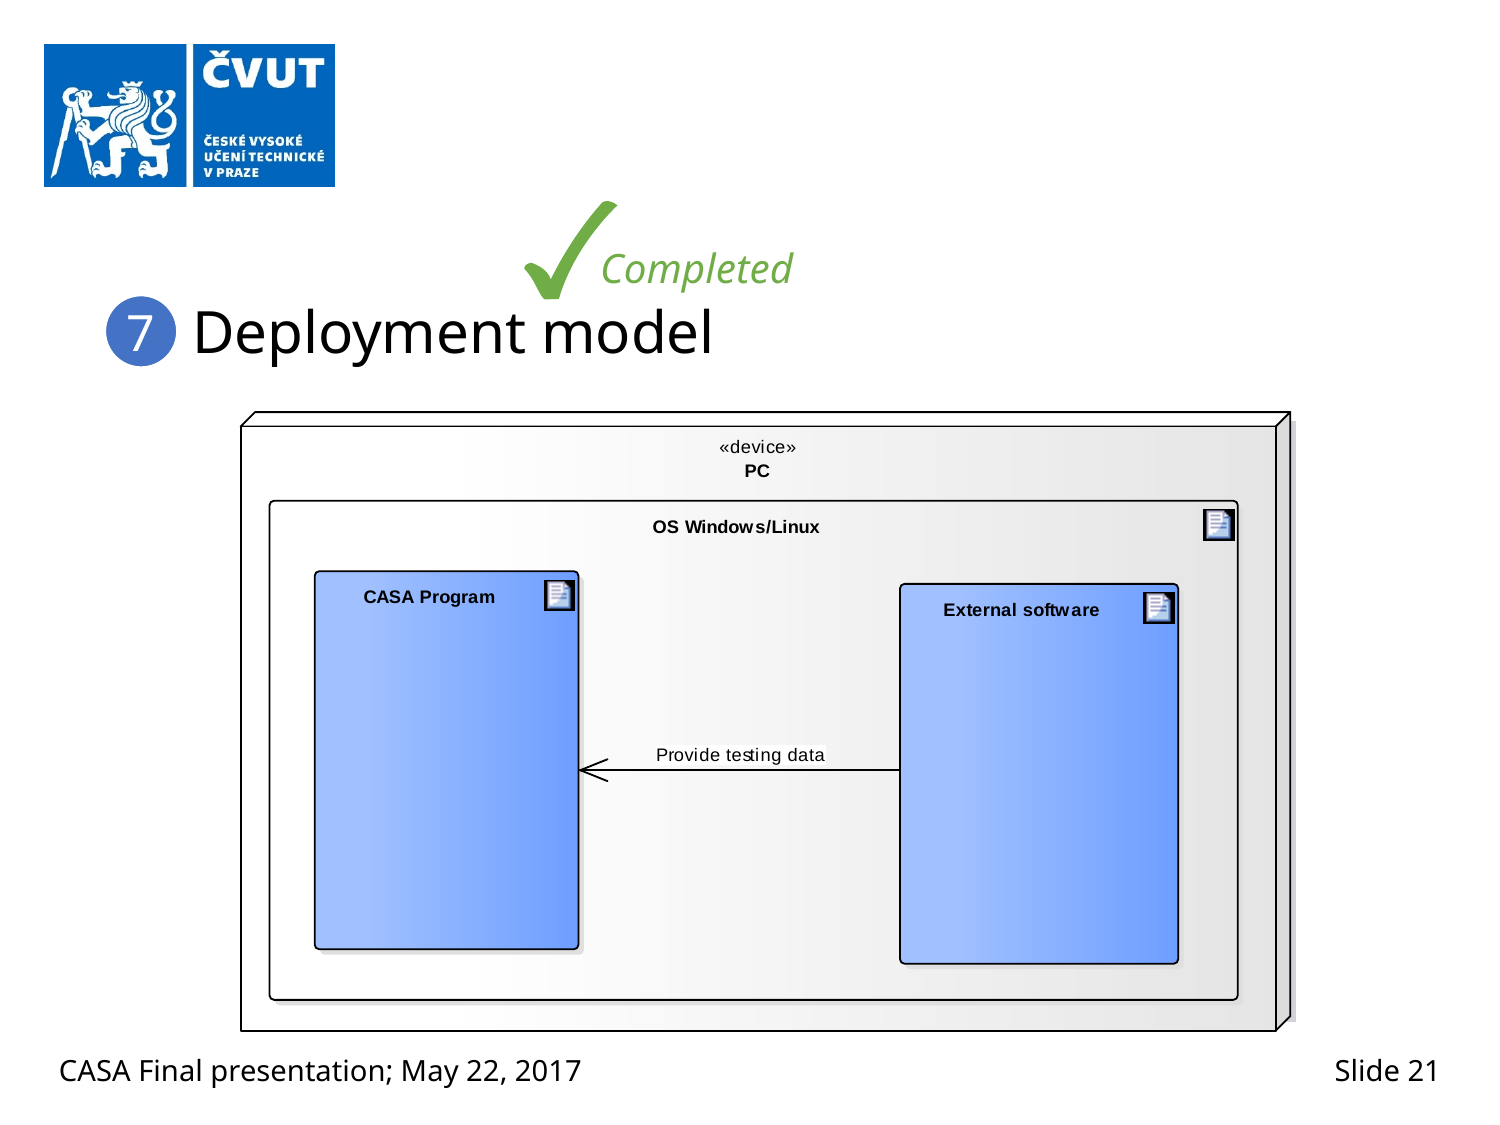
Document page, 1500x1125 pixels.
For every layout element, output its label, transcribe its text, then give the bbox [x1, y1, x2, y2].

picture [44, 44, 335, 187]
text_box Completed [585, 240, 1145, 300]
picture [231, 402, 1300, 1040]
text_box [524, 201, 618, 300]
title Deployment model [177, 295, 1456, 474]
text_box 7 [104, 294, 179, 369]
